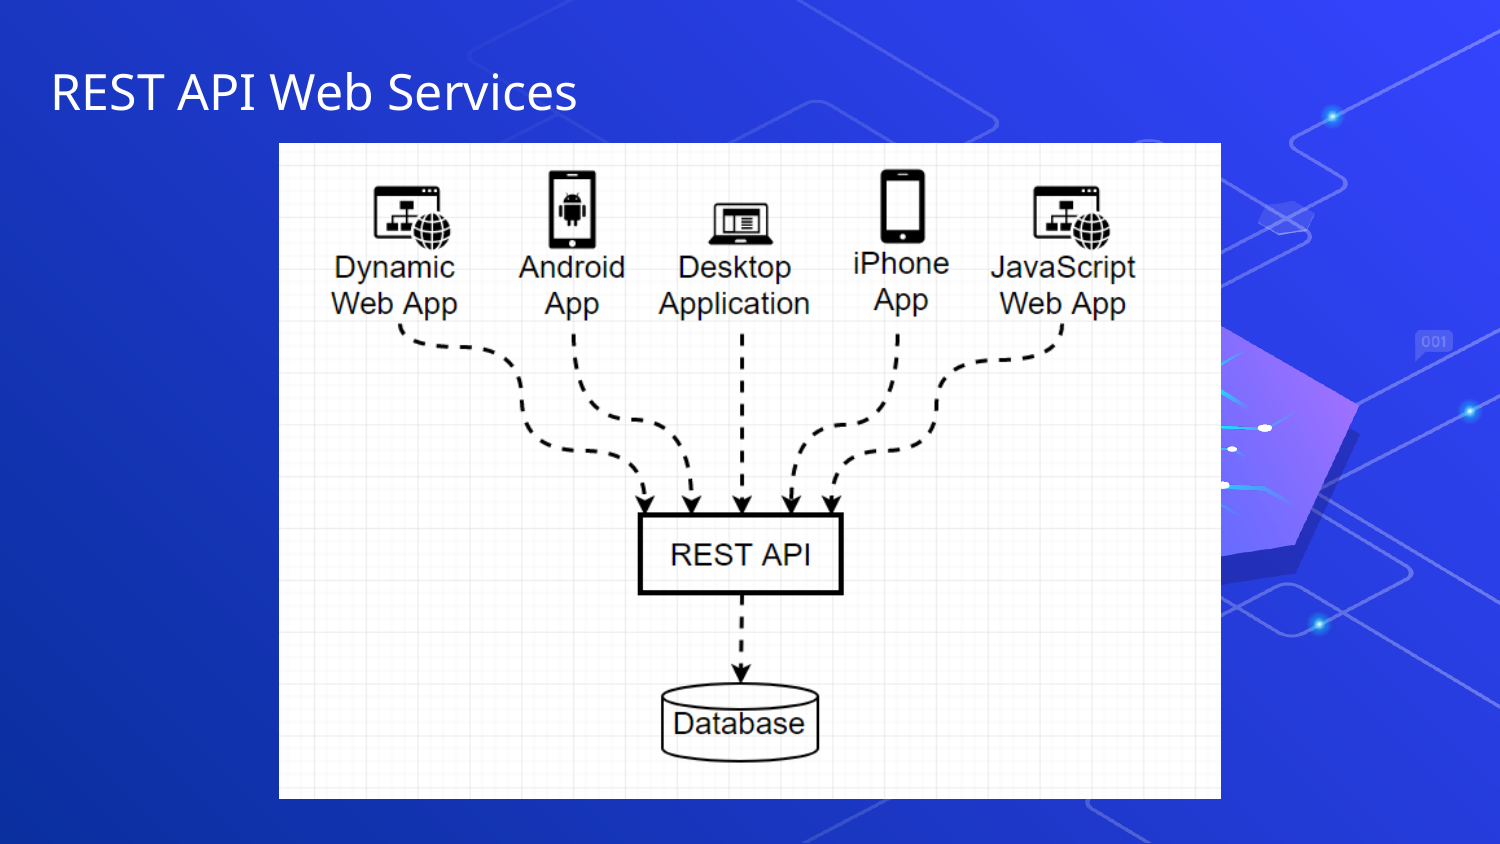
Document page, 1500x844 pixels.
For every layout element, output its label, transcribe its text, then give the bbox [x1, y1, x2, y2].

title REST API Web Services [50, 51, 903, 121]
picture [0, 0, 1500, 844]
